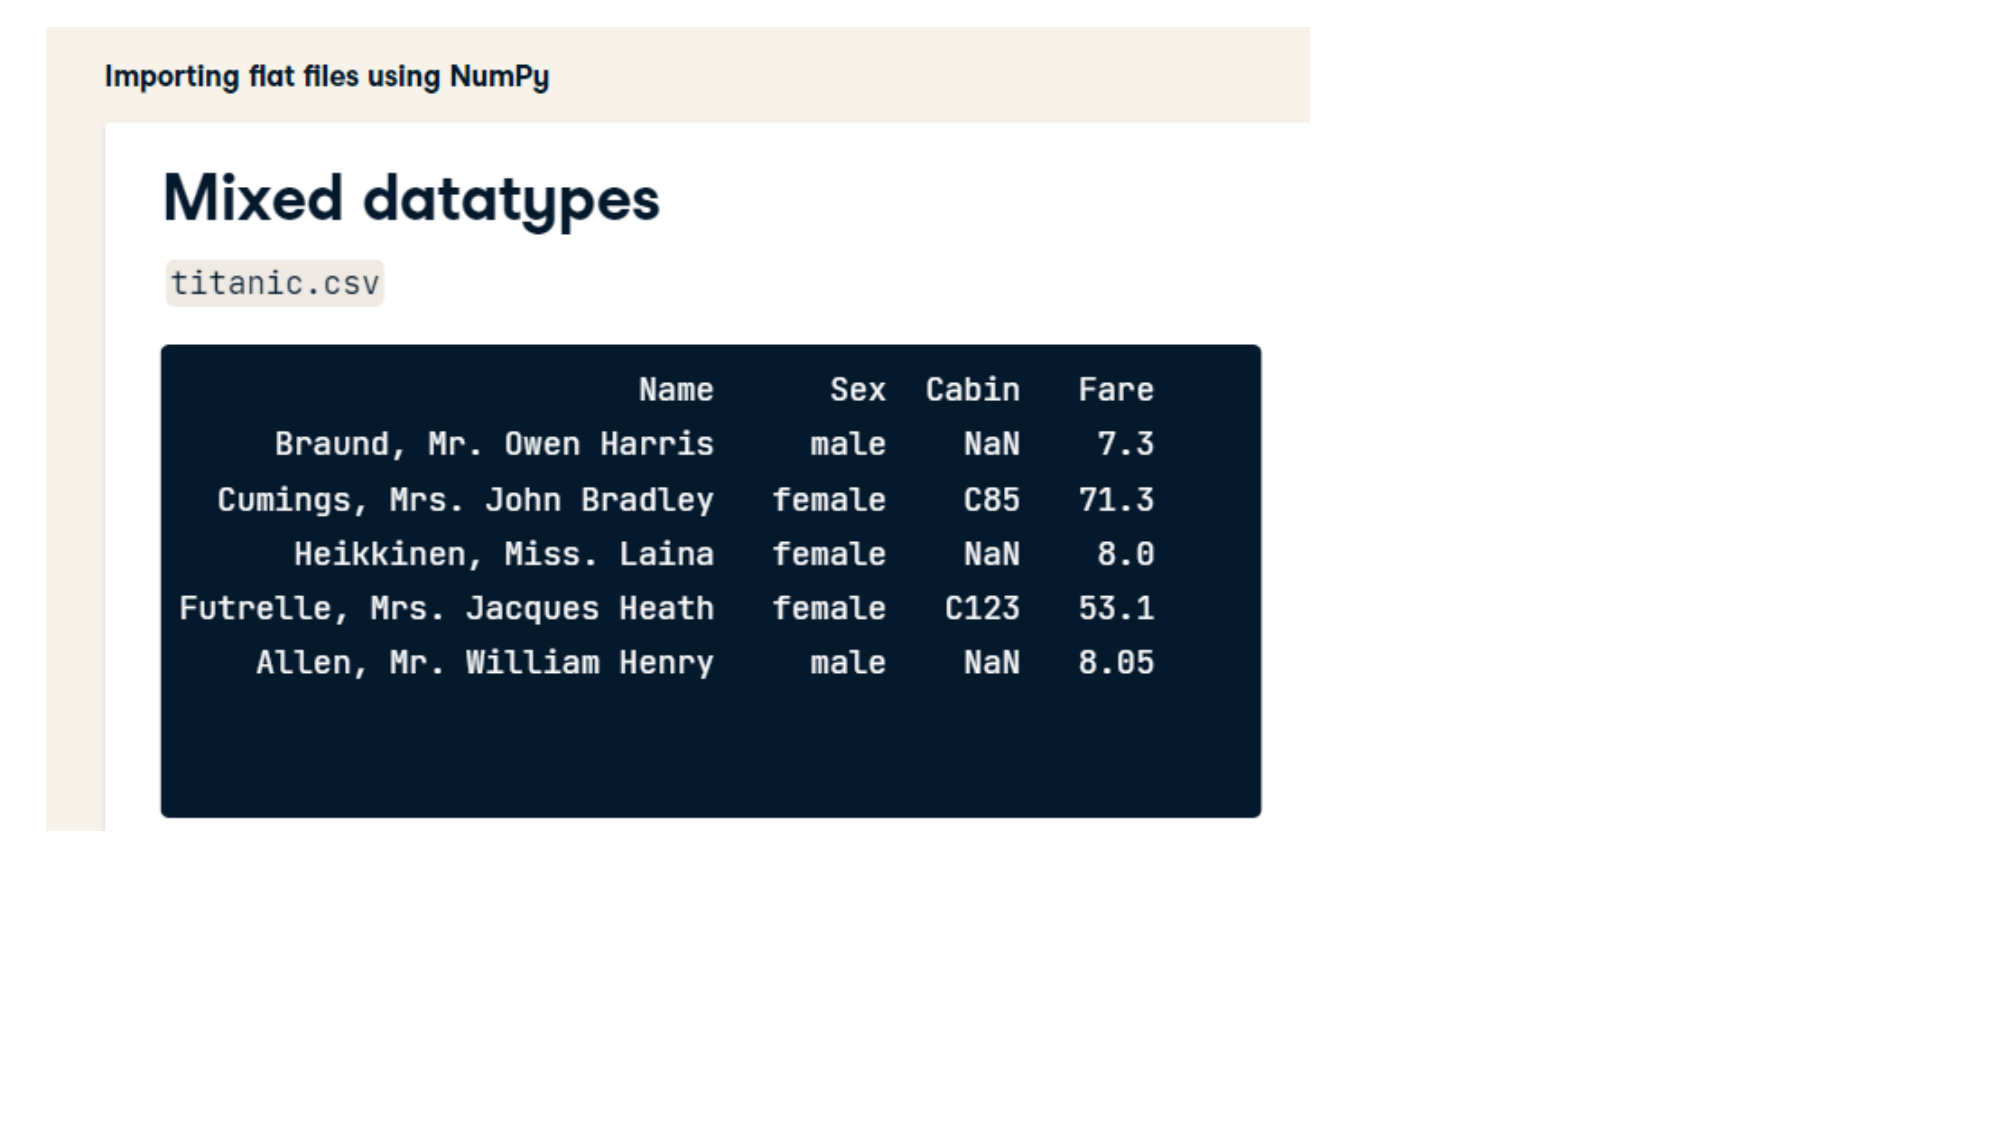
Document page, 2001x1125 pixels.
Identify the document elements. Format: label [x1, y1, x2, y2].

picture [46, 27, 1310, 831]
